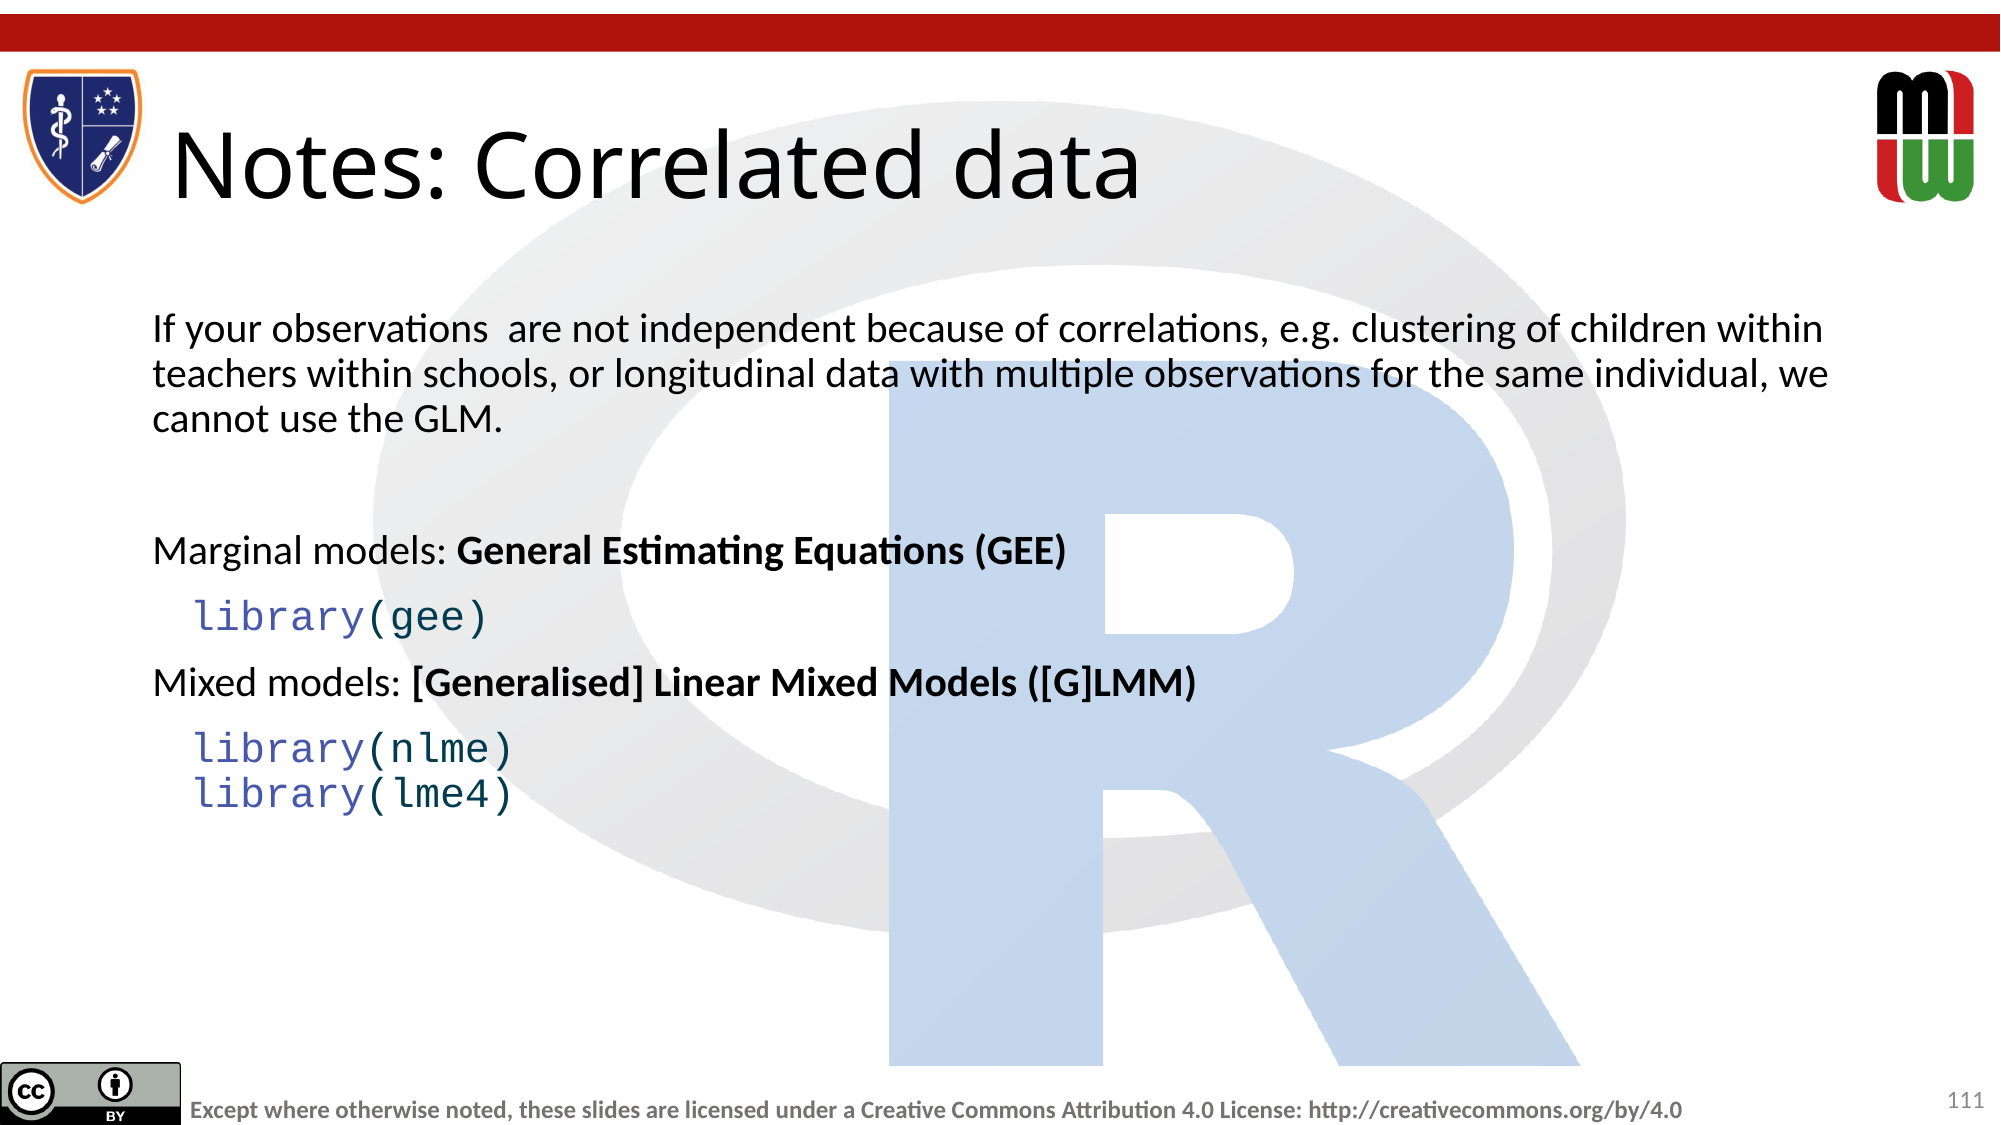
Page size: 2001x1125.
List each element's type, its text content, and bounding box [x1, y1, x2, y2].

title Notes: Correlated data [155, 59, 1851, 278]
picture [4, 59, 155, 213]
picture [0, 1062, 181, 1125]
slide_number 111 [1550, 1073, 2000, 1125]
